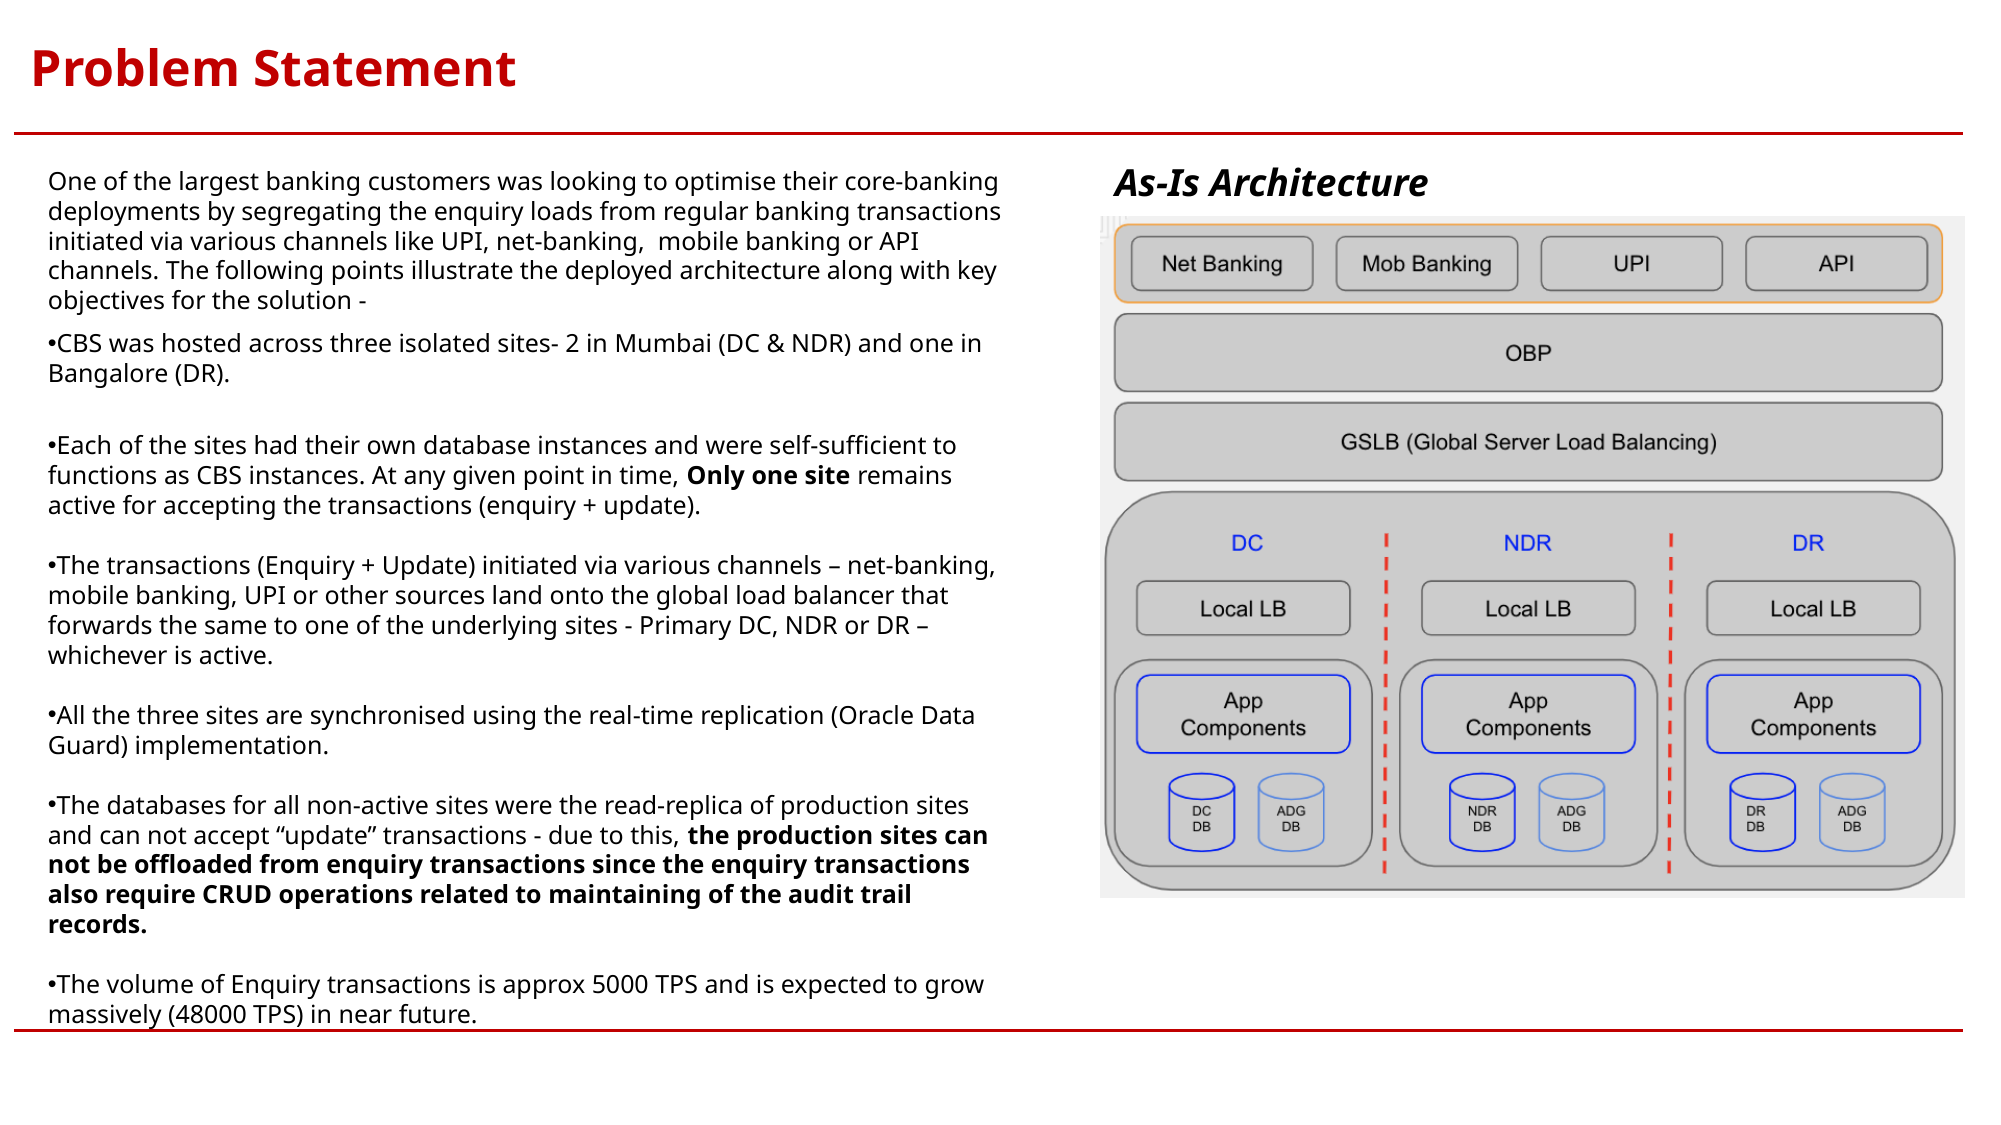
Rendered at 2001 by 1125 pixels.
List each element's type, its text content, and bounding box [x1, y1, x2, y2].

title Problem Statement [15, 16, 1965, 125]
text_box One of the largest banking customers was looking to optimise their core-banking deployments by segregating the enquiry loads from regular banking transactions initiated via various channels like UPI, net-banking, mobile banking or API channels. The following points illustrate the deployed architecture along with key objectives for the solution - CBS was hosted across three isolated sites- 2 in Mumbai (DC & NDR) and one in Bangalore (DR). Each of the sites had their own database instances and were self-sufficient to functions as CBS instances. At any given point in time, Only one site remains active for accepting the transactions (enquiry + update). The transactions (Enquiry + Update) initiated via various channels – net-banking, mobile banking, UPI or other sources land onto the global load balancer that forwards the same to one of the underlying sites - Primary DC, NDR or DR – whichever is active. All the three sites are synchronised using the real-time replication (Oracle Data Guard) implementation. The databases for all non-active sites were the read-replica of production sites and can not accept “update” transactions - due to this, the production sites can not be offloaded from enquiry transactions since the enquiry transactions also require CRUD operations related to maintaining of the audit trail records. The volume of Enquiry transactions is approx 5000 TPS and is expected to grow massively (48000 TPS) in near future. [33, 157, 1021, 1037]
picture [1100, 215, 1965, 898]
text_box As-Is Architecture [1100, 151, 1947, 212]
